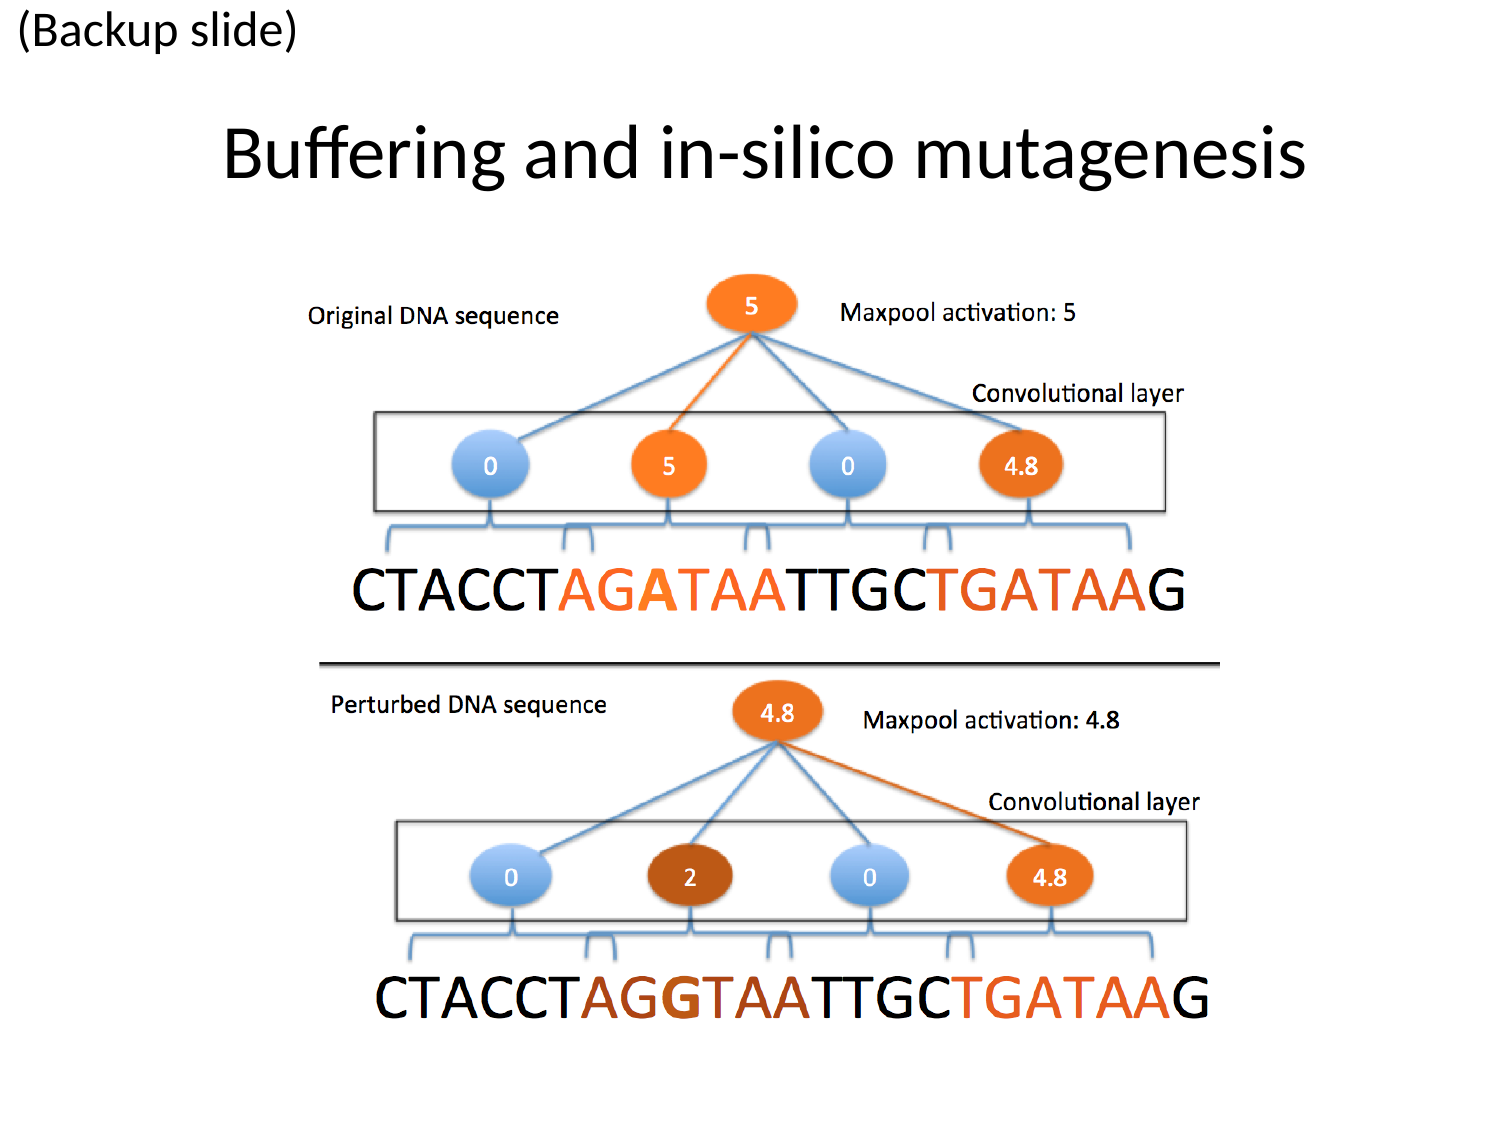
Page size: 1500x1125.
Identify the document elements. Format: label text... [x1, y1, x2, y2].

picture [298, 268, 1201, 634]
picture [319, 662, 1222, 1026]
title Buffering and in-silico mutagenesis [127, 62, 1404, 234]
text_box (Backup slide) [1, 0, 314, 64]
